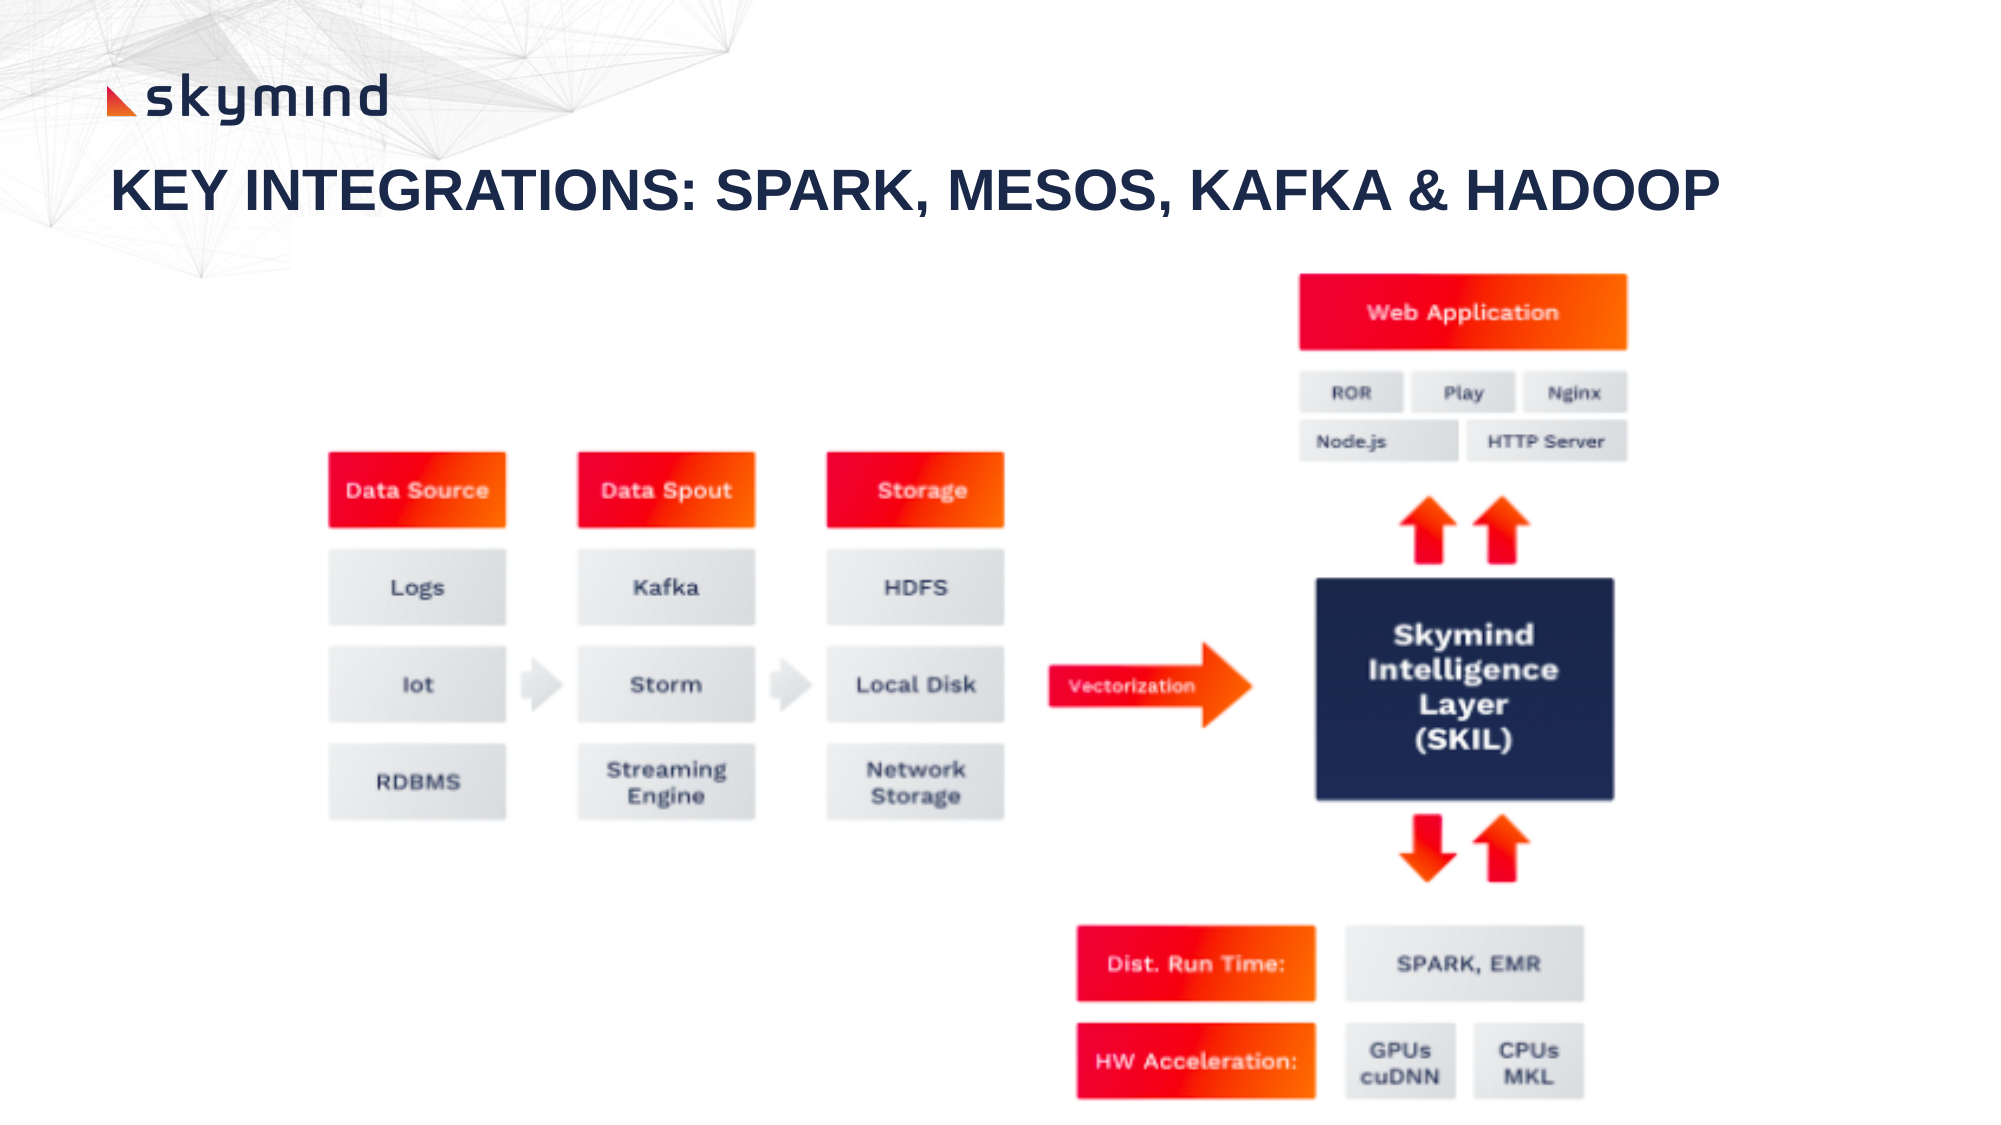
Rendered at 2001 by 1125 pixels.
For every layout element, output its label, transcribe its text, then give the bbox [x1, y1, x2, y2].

picture [0, 0, 1659, 1125]
text_box KEY INTEGRATIONS: SPARK, MESOS, KAFKA & HADOOP [94, 144, 1928, 230]
